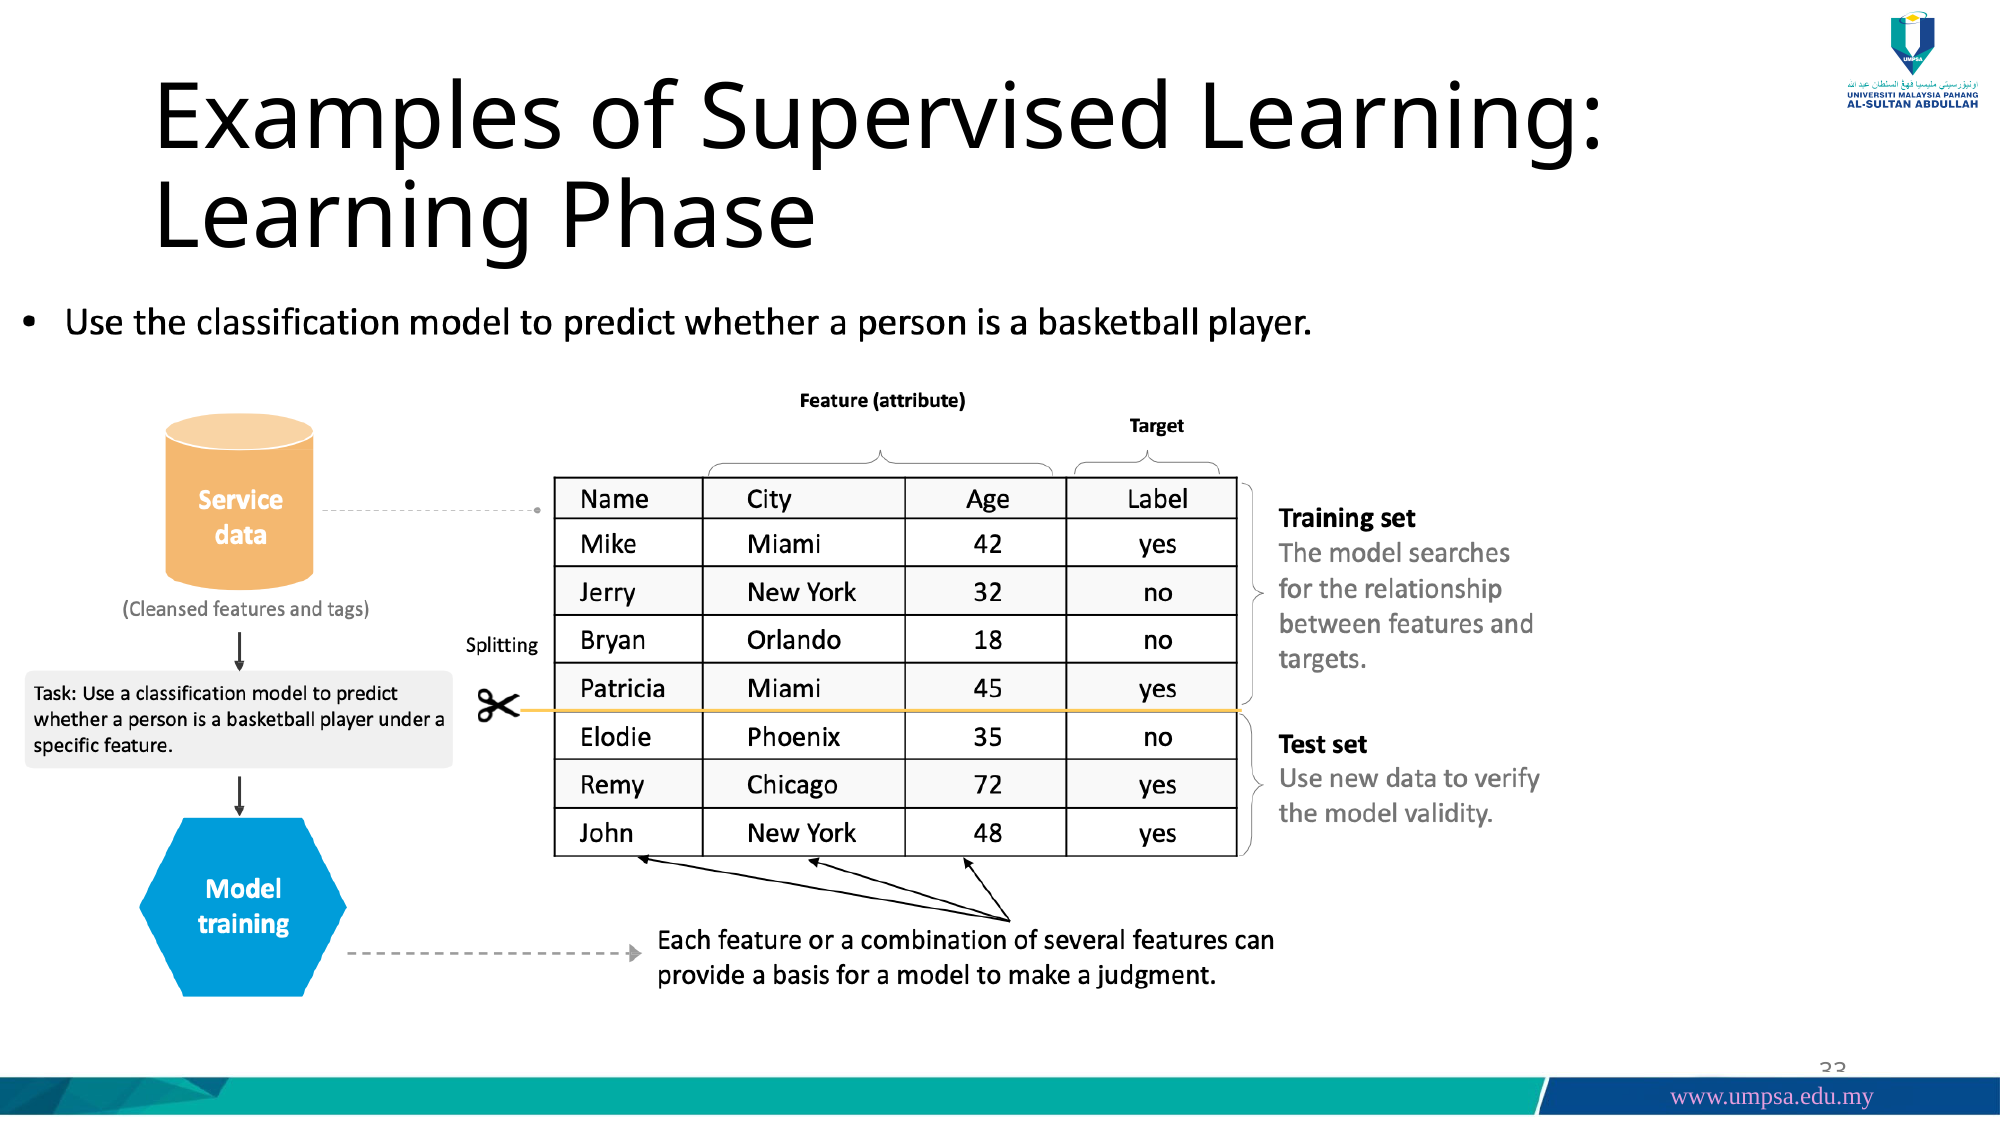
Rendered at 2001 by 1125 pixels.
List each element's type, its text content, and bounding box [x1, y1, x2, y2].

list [0, 298, 1610, 1014]
picture [0, 1072, 2000, 1117]
title Examples of Supervised Learning: Learning Phase [137, 59, 1863, 278]
slide_number 33 [1412, 1042, 1863, 1103]
picture [1847, 10, 1978, 108]
